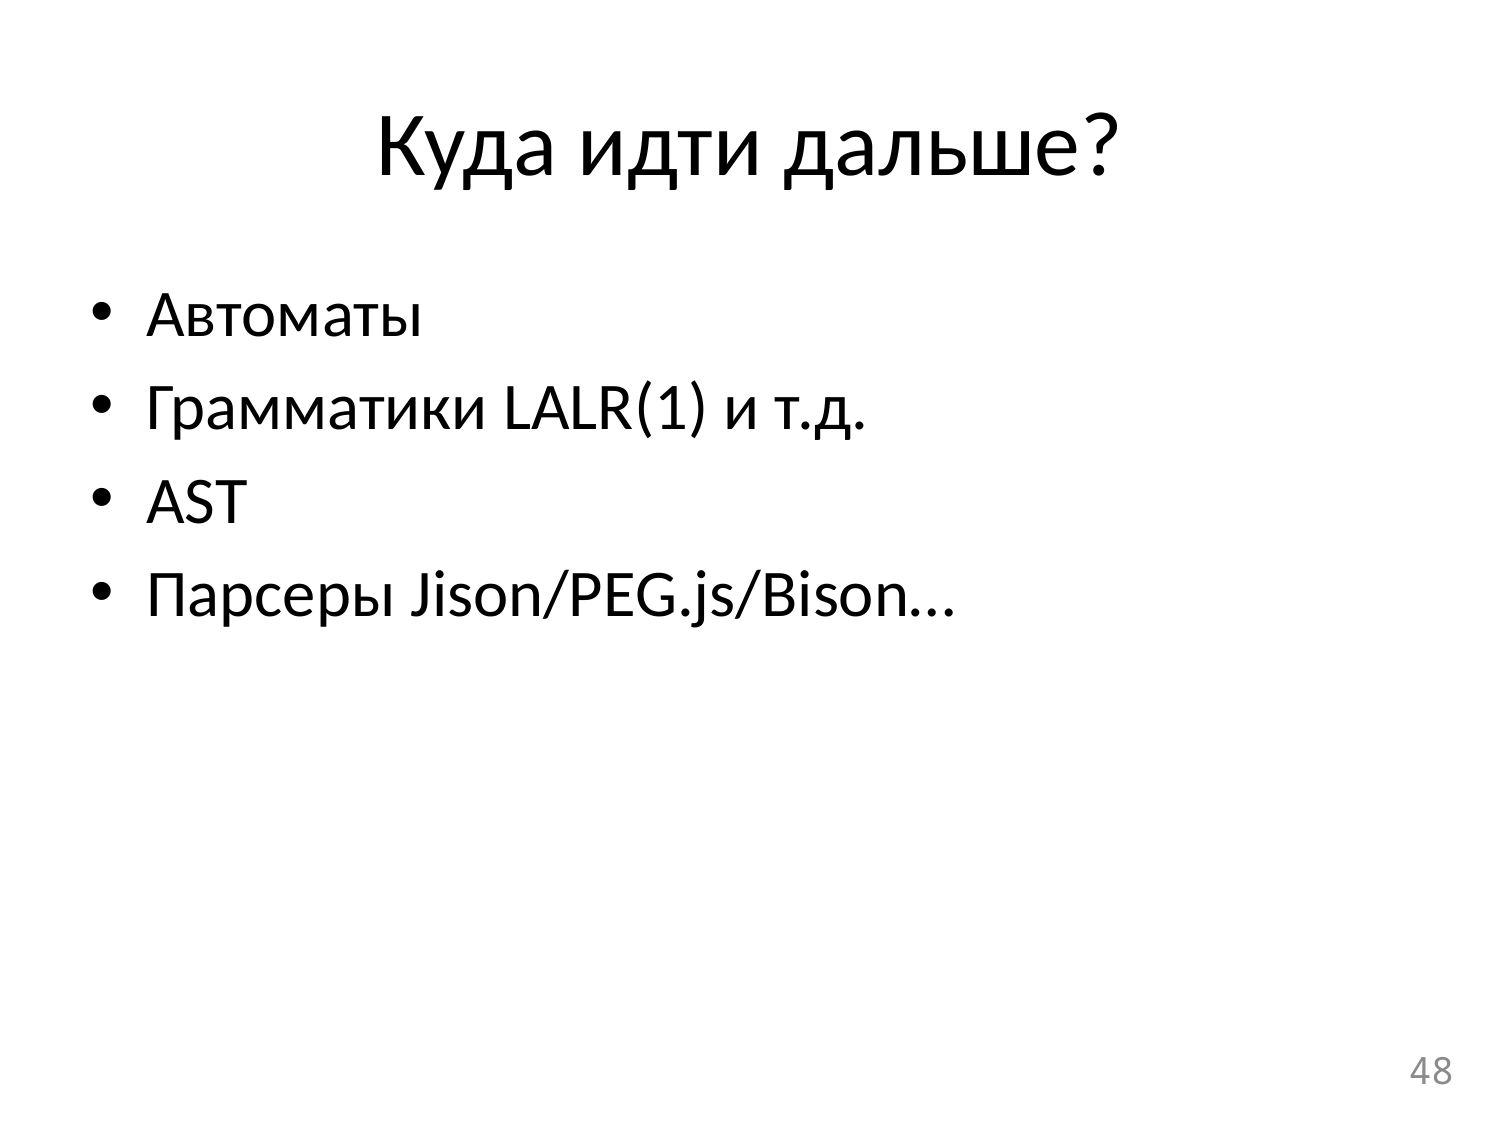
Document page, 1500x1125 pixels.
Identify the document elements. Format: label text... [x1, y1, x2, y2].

slide_number 48 [1118, 1042, 1469, 1103]
title Куда идти дальше? [75, 45, 1425, 233]
list Автоматы Грамматики LALR(1) и т.д. AST Парсеры Jison/PEG.js/Bison… [75, 262, 1425, 1005]
